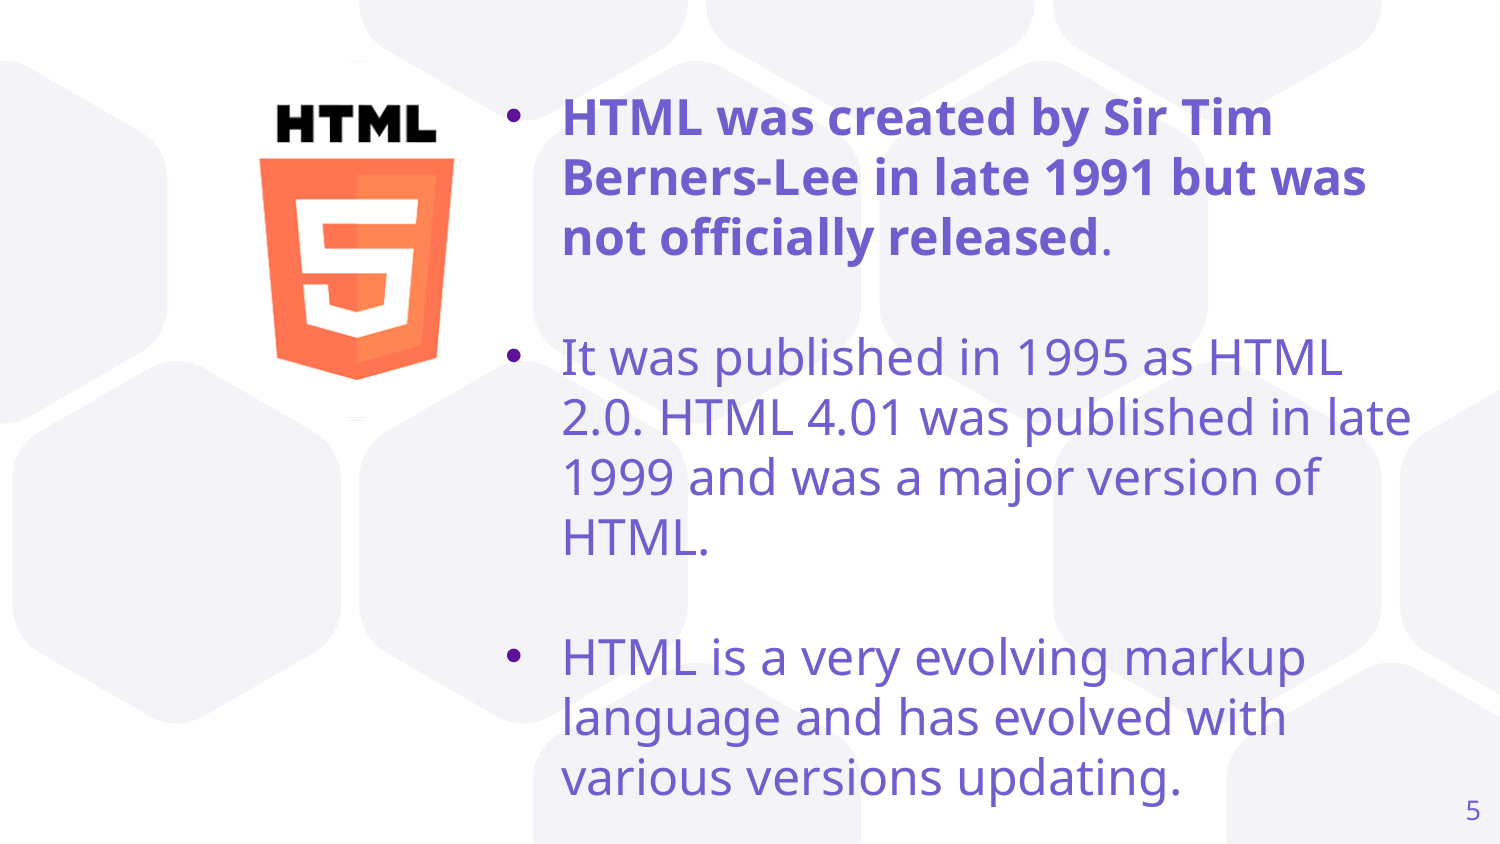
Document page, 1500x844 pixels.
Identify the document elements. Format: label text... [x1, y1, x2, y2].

slide_number 5 [1391, 779, 1482, 844]
text_box HTML was created by Sir Tim Berners-Lee in late 1991 but was not officially released. It was published in 1995 as HTML 2.0. HTML 4.01 was published in late 1999 and was a major version of HTML. HTML is a very evolving markup language and has evolved with various versions updating. [490, 77, 1437, 813]
picture [194, 60, 520, 422]
